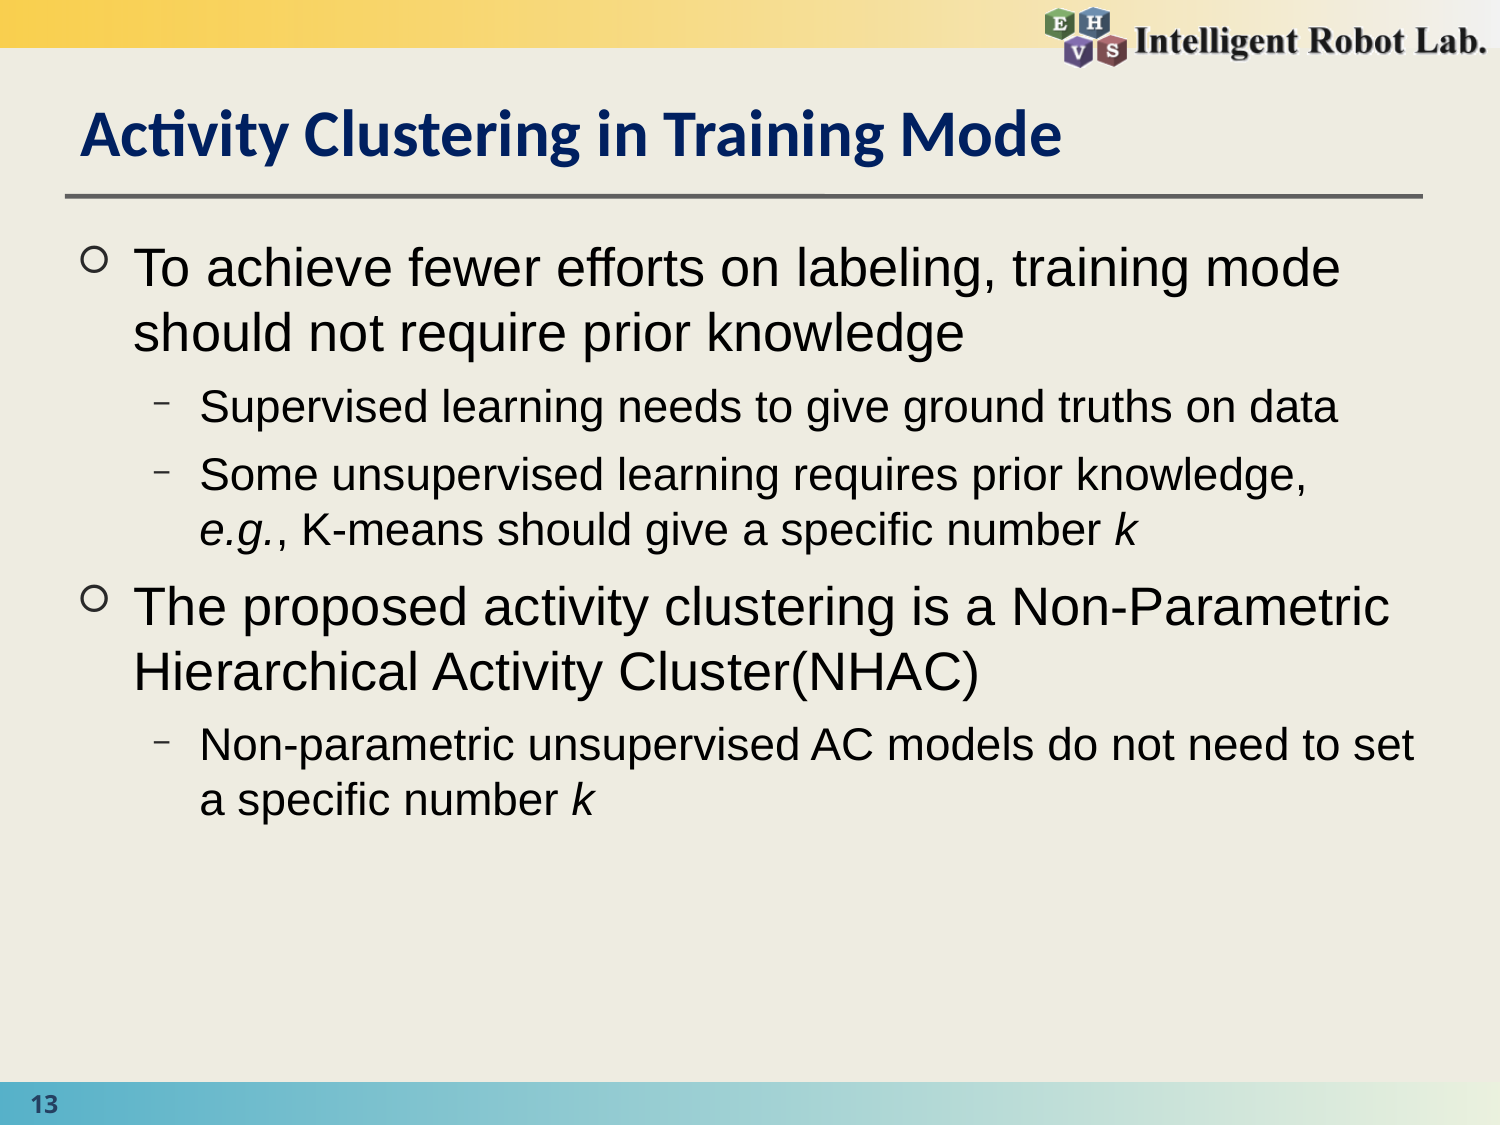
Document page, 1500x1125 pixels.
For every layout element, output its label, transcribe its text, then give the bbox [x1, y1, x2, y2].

slide_number 13 [0, 1070, 89, 1125]
list To achieve fewer efforts on labeling, training mode should not require prior knowledge Supervised learning needs to give ground truths on data Some unsupervised learning requires prior knowledge, e.g., K-means should give a specific number k The proposed activity clustering is a Non-Parametric Hierarchical Activity Cluster(NHAC) Non-parametric unsupervised AC models do not need to set a specific number k [62, 224, 1436, 1029]
title Activity Clustering in Training Mode [64, 66, 1413, 178]
picture [1045, 7, 1489, 68]
